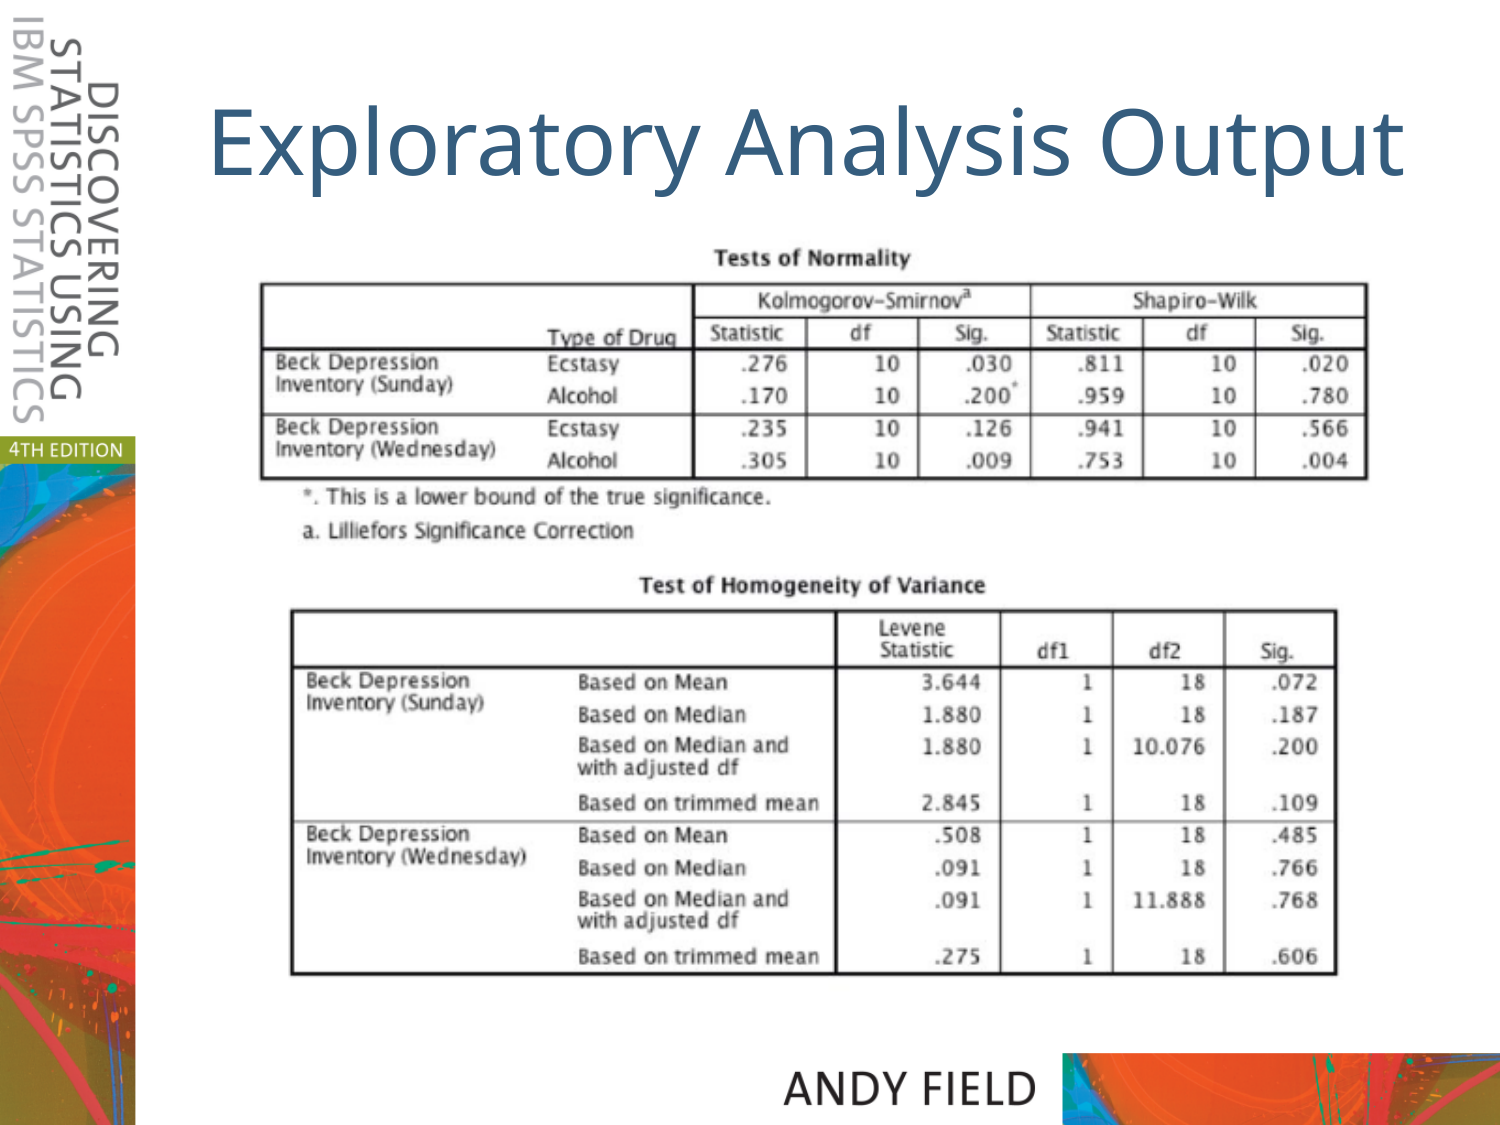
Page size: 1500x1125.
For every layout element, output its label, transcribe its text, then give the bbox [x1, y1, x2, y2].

picture [228, 228, 1392, 995]
title Exploratory Analysis Output [187, 45, 1425, 233]
